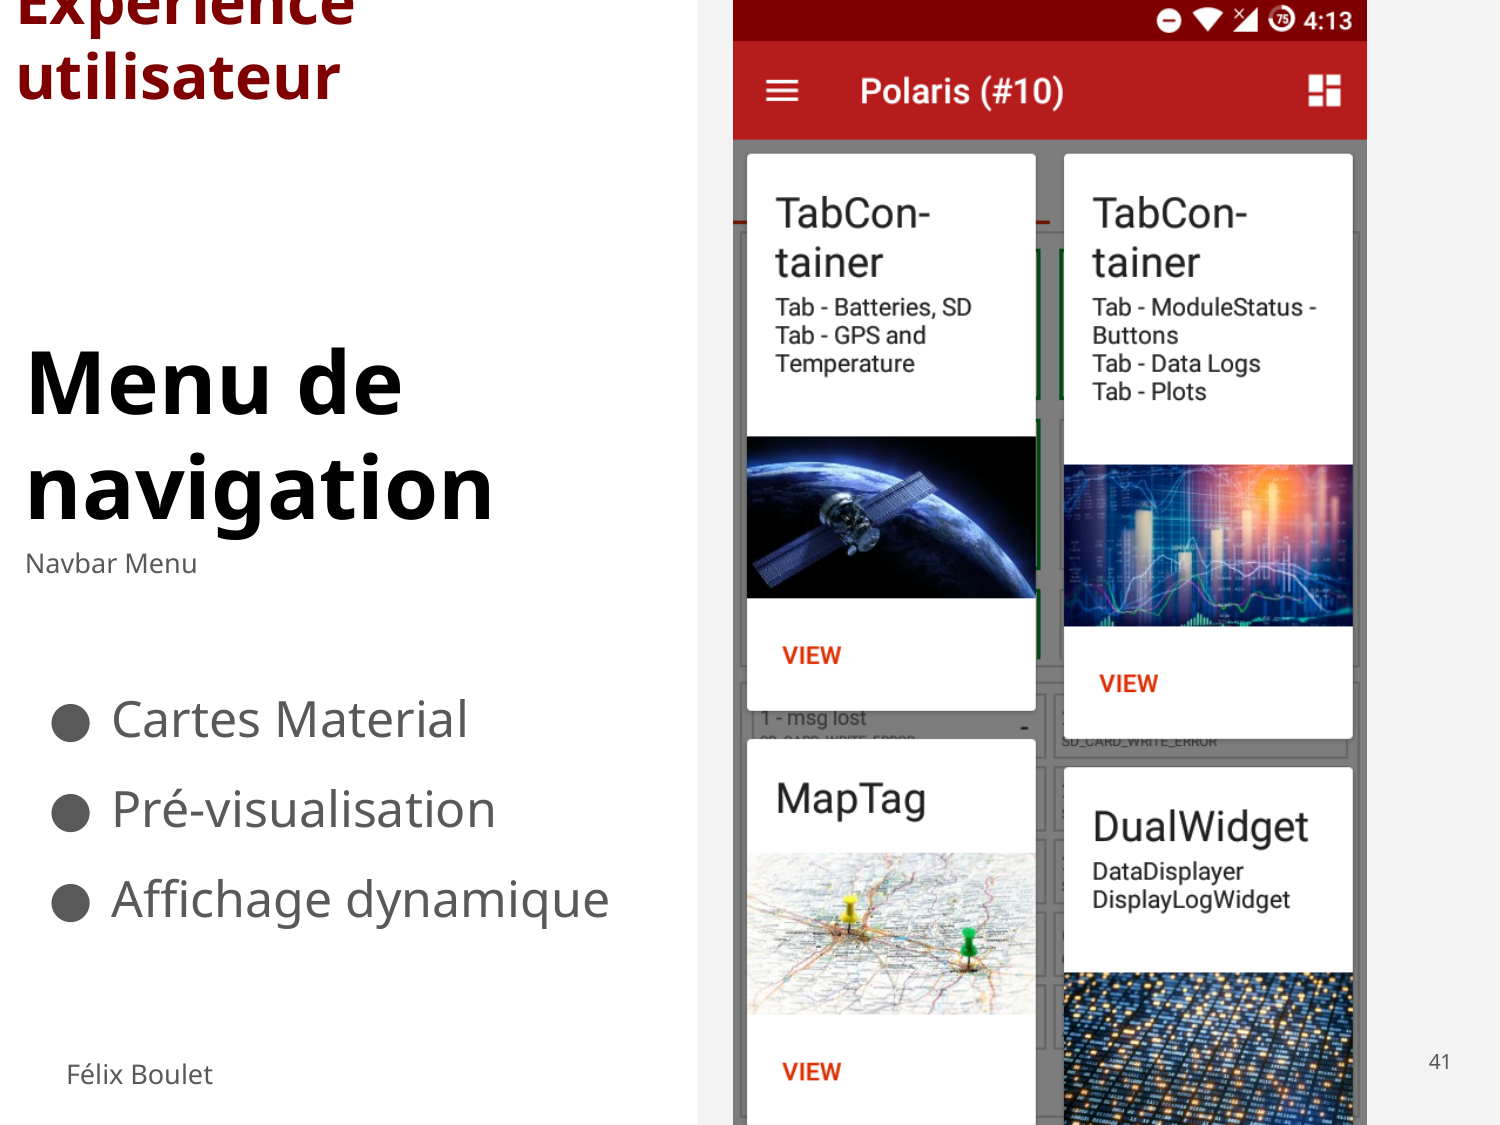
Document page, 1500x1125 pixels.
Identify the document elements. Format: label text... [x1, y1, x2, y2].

title Expérience utilisateur [0, 27, 695, 128]
title Menu de navigation [9, 228, 662, 526]
picture [733, 0, 1367, 1125]
subtitle Félix Boulet [51, 1037, 621, 1097]
text_box Cartes Material Pré-visualisation Affichage dynamique [21, 642, 674, 959]
slide_number ‹#› [1377, 1019, 1468, 1106]
subtitle Navbar Menu [9, 526, 662, 613]
